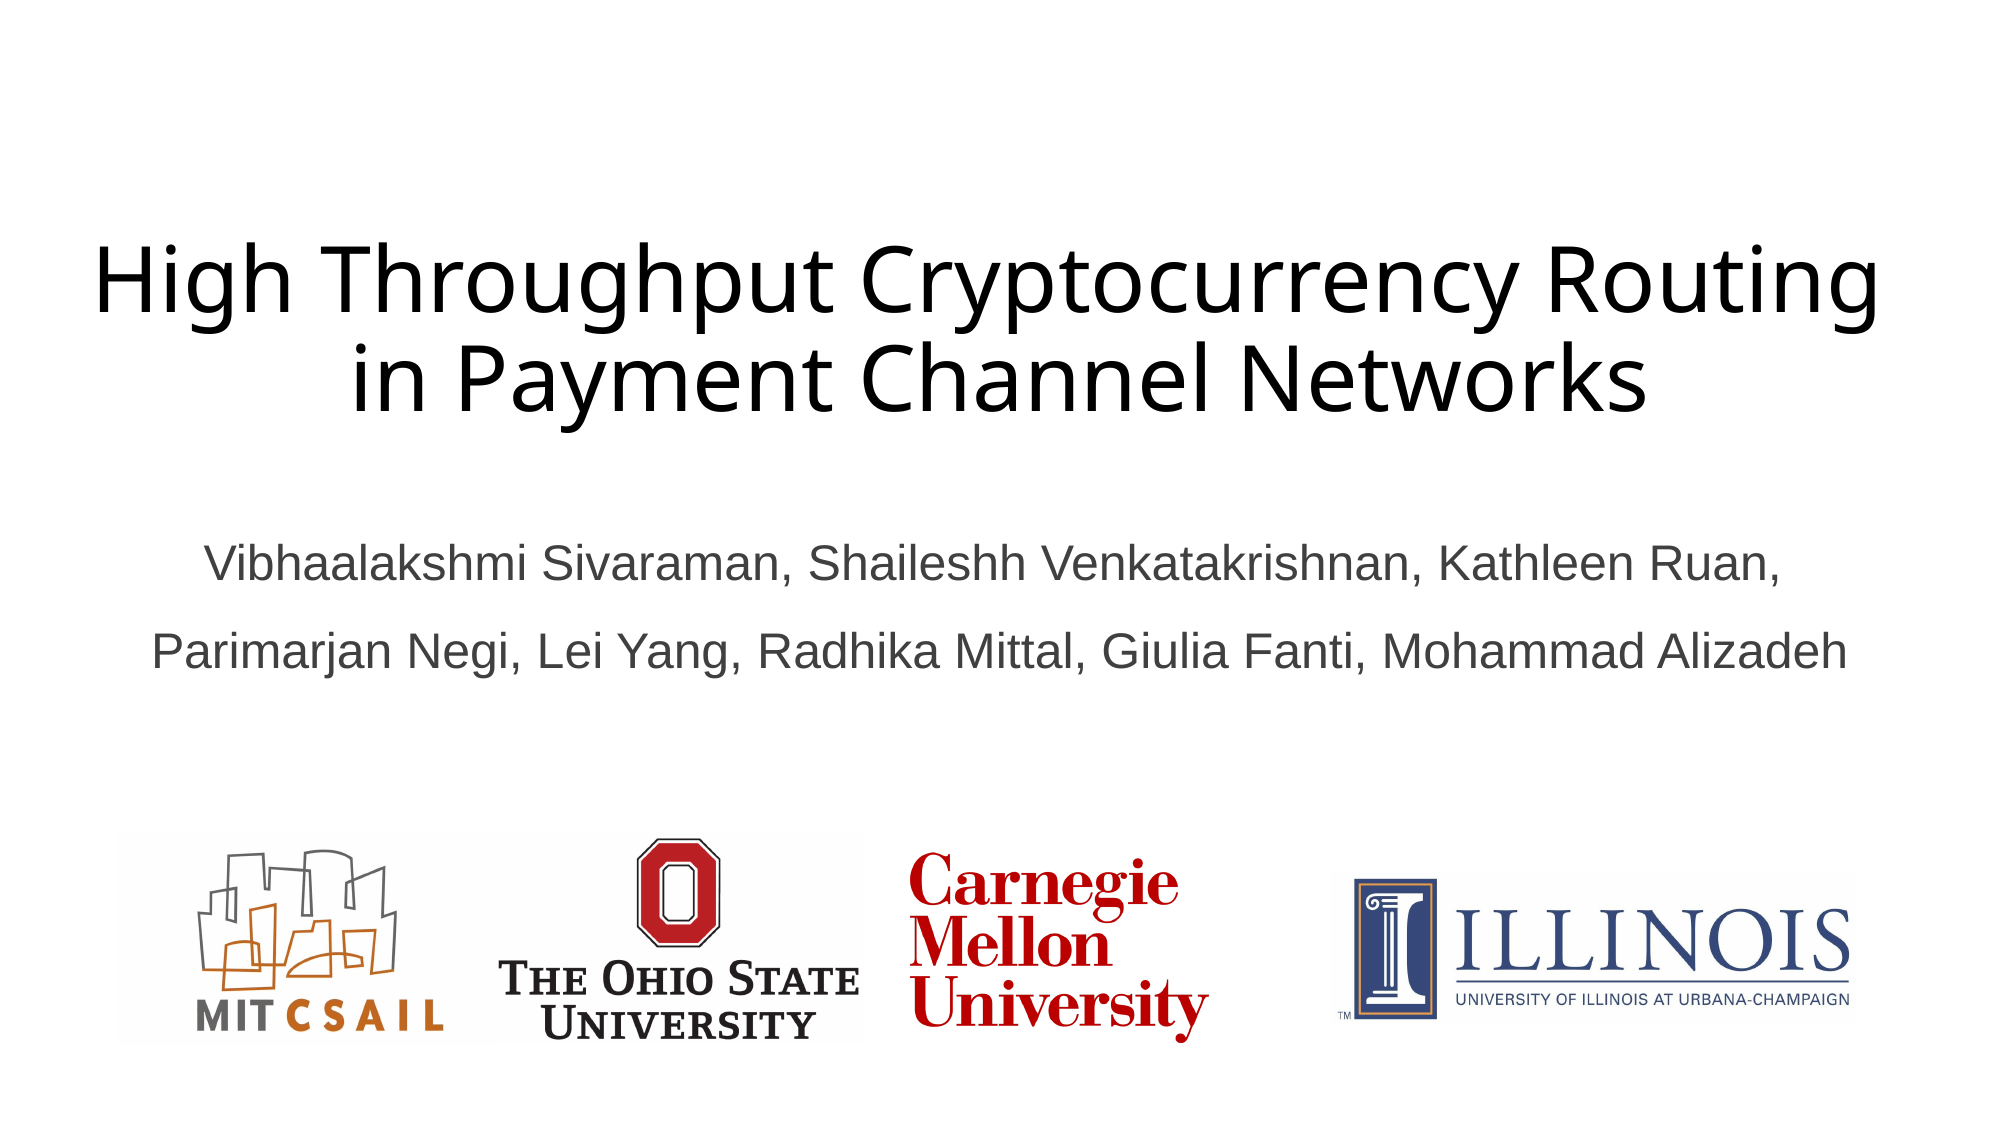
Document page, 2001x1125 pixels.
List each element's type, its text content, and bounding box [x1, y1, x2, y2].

title High Throughput Cryptocurrency Routing in Payment Channel Networks [0, 57, 2000, 439]
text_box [118, 832, 1858, 1045]
subtitle Vibhaalakshmi Sivaraman, Shaileshh Venkatakrishnan, Kathleen Ruan, Parimarjan Negi, Lei Yang, Radhika Mittal, Giulia Fanti, Mohammad Alizadeh [0, 517, 2000, 746]
